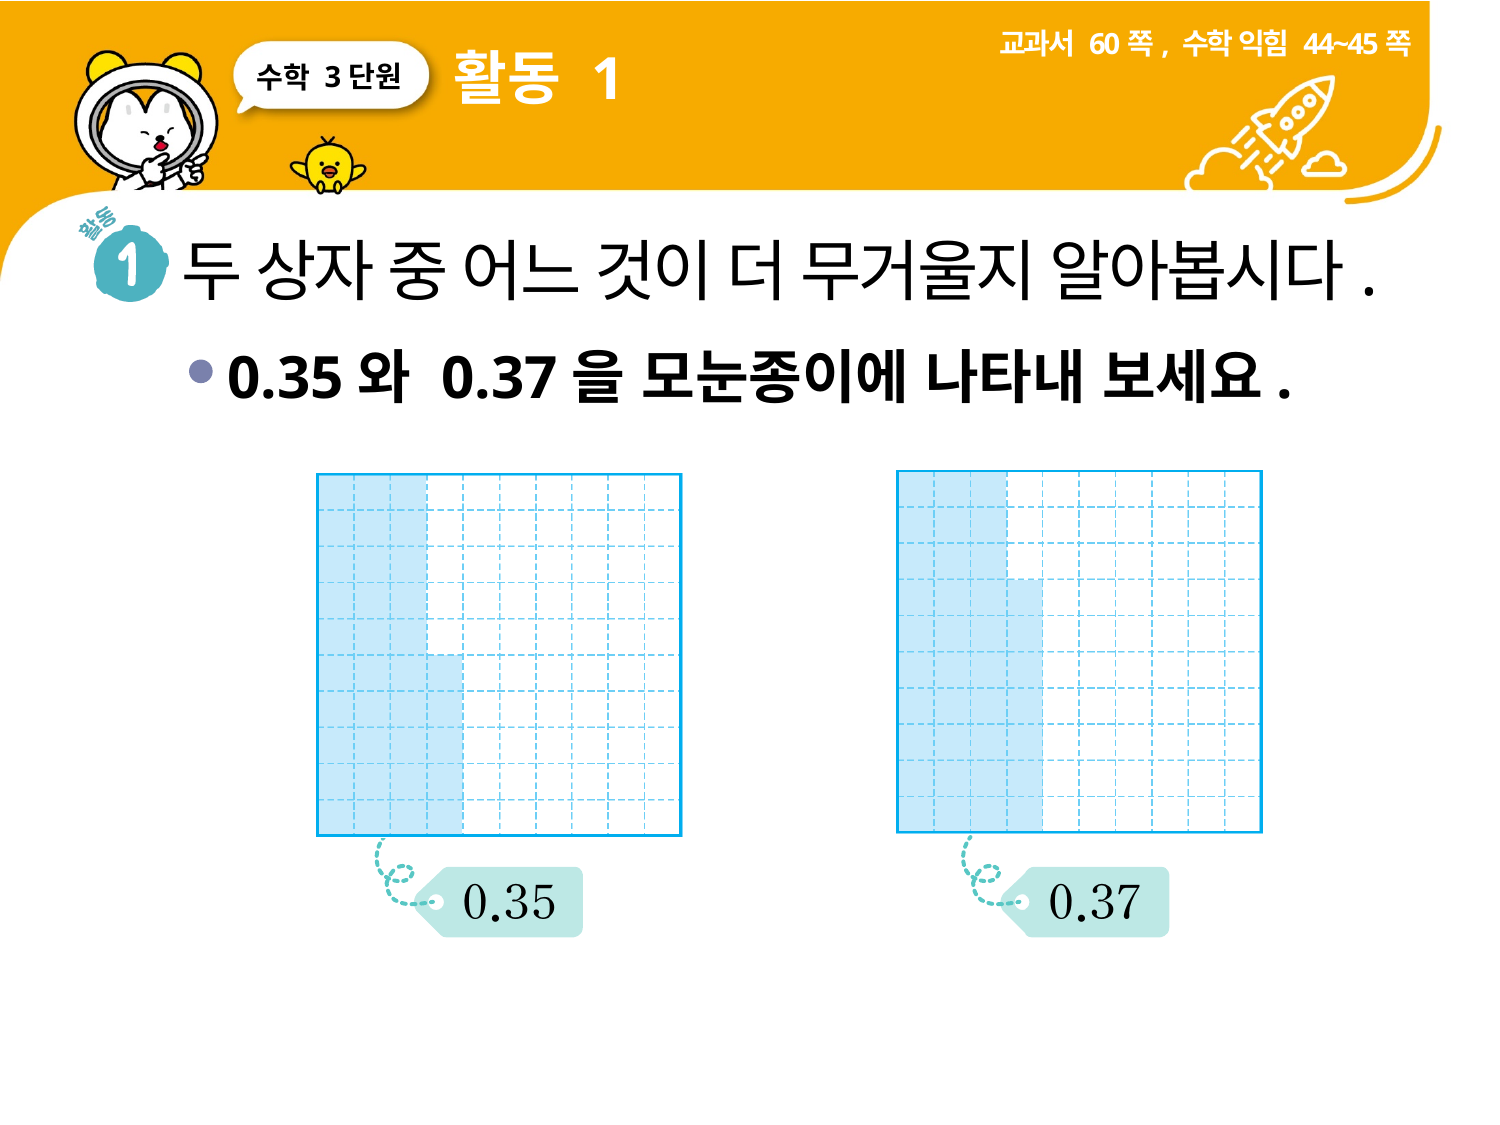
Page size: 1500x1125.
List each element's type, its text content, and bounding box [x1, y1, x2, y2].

list 활동 1 [438, 38, 1205, 124]
list 3단원 [282, 55, 445, 106]
text_box [189, 359, 212, 384]
text_box 0.35와 0.37을 모눈종이에 나타내 보세요. [212, 332, 1429, 431]
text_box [894, 467, 1263, 834]
text_box 두 상자 중 어느 것이 더 무거울지 알아봅시다. [166, 221, 1446, 316]
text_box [313, 471, 682, 837]
picture [0, 1, 1500, 1124]
list 교과서 60쪽, 수학 익힘 44~45쪽 [983, 22, 1428, 70]
